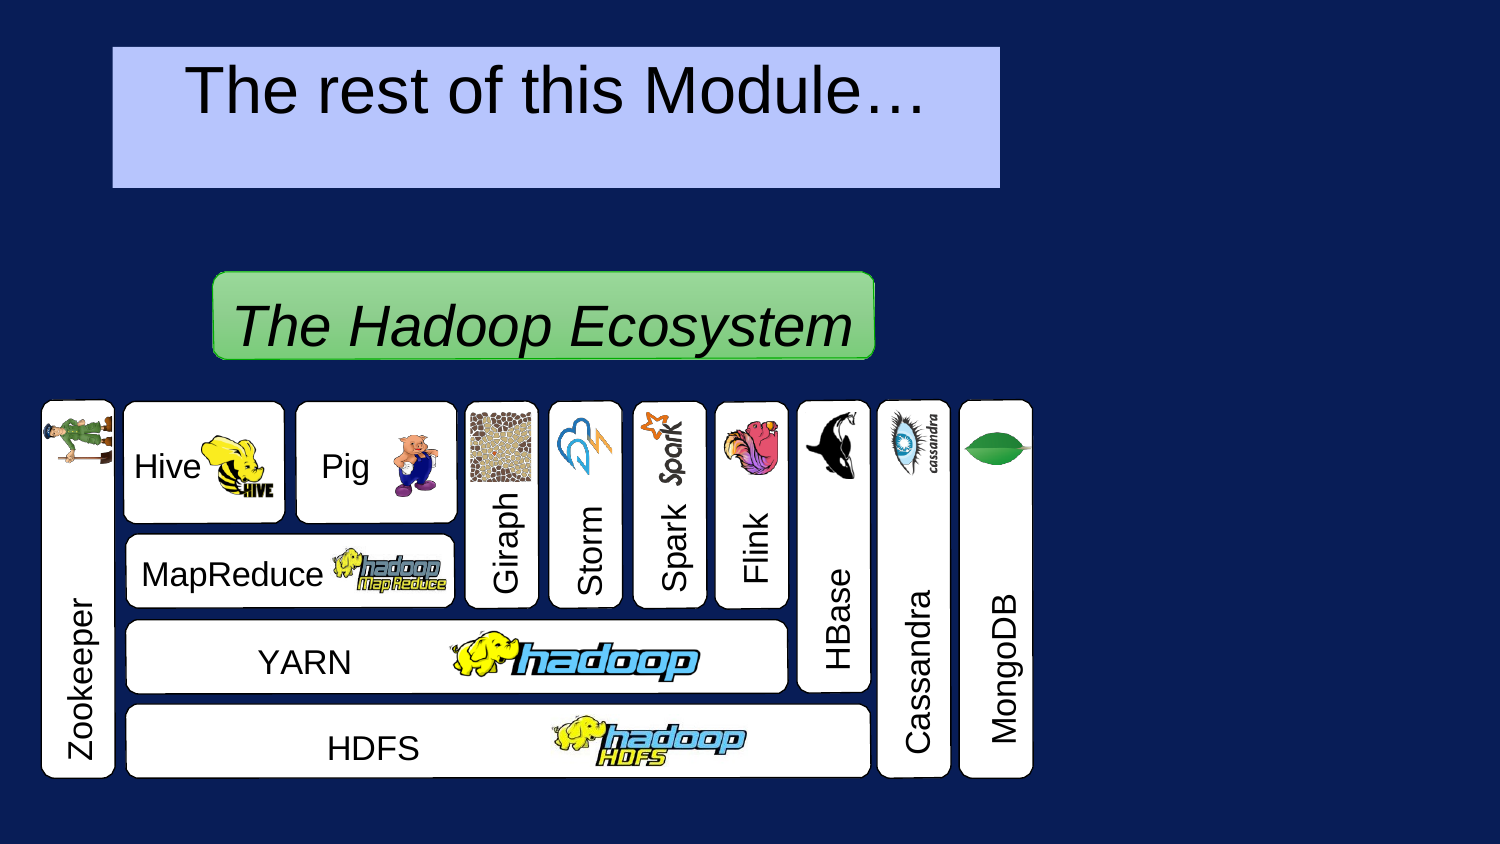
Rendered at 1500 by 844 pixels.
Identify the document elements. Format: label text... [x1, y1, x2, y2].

text_box [199, 434, 275, 498]
text_box [888, 408, 938, 477]
text_box [548, 400, 623, 609]
text_box [330, 546, 447, 595]
text_box [41, 399, 116, 779]
text_box Storm [567, 504, 606, 600]
text_box [557, 414, 613, 476]
text_box MongoDB [981, 591, 1020, 748]
text_box Pig [318, 444, 373, 486]
text_box MapReduce YARN HDFS [138, 552, 423, 768]
text_box Flink [733, 510, 772, 588]
text_box [640, 412, 686, 486]
text_box [959, 399, 1034, 779]
text_box Zookeeper [57, 595, 97, 764]
text_box [470, 407, 532, 482]
text_box [125, 703, 871, 779]
text_box [796, 400, 871, 694]
text_box [464, 401, 539, 609]
text_box [805, 412, 861, 480]
title The rest of this Module… [112, 46, 1000, 188]
text_box [633, 401, 707, 609]
text_box [125, 533, 455, 609]
text_box [43, 416, 113, 464]
text_box [863, 271, 875, 308]
text_box [445, 627, 704, 685]
text_box [125, 619, 138, 694]
text_box Hive [131, 444, 199, 486]
text_box [212, 271, 875, 360]
text_box Cassandra [895, 587, 934, 758]
text_box [423, 619, 789, 694]
text_box [393, 435, 439, 497]
text_box HBase [815, 566, 854, 674]
text_box [212, 271, 224, 284]
text_box [212, 311, 224, 360]
text_box The Hadoop Ecosystem [229, 288, 857, 359]
text_box [876, 399, 951, 779]
text_box [714, 401, 789, 610]
text_box [295, 401, 458, 524]
text_box [368, 349, 875, 360]
text_box [960, 408, 1034, 488]
text_box [723, 419, 778, 475]
text_box [550, 714, 748, 767]
text_box Spark [651, 501, 691, 596]
text_box [123, 401, 286, 524]
text_box Giraph [483, 490, 522, 598]
